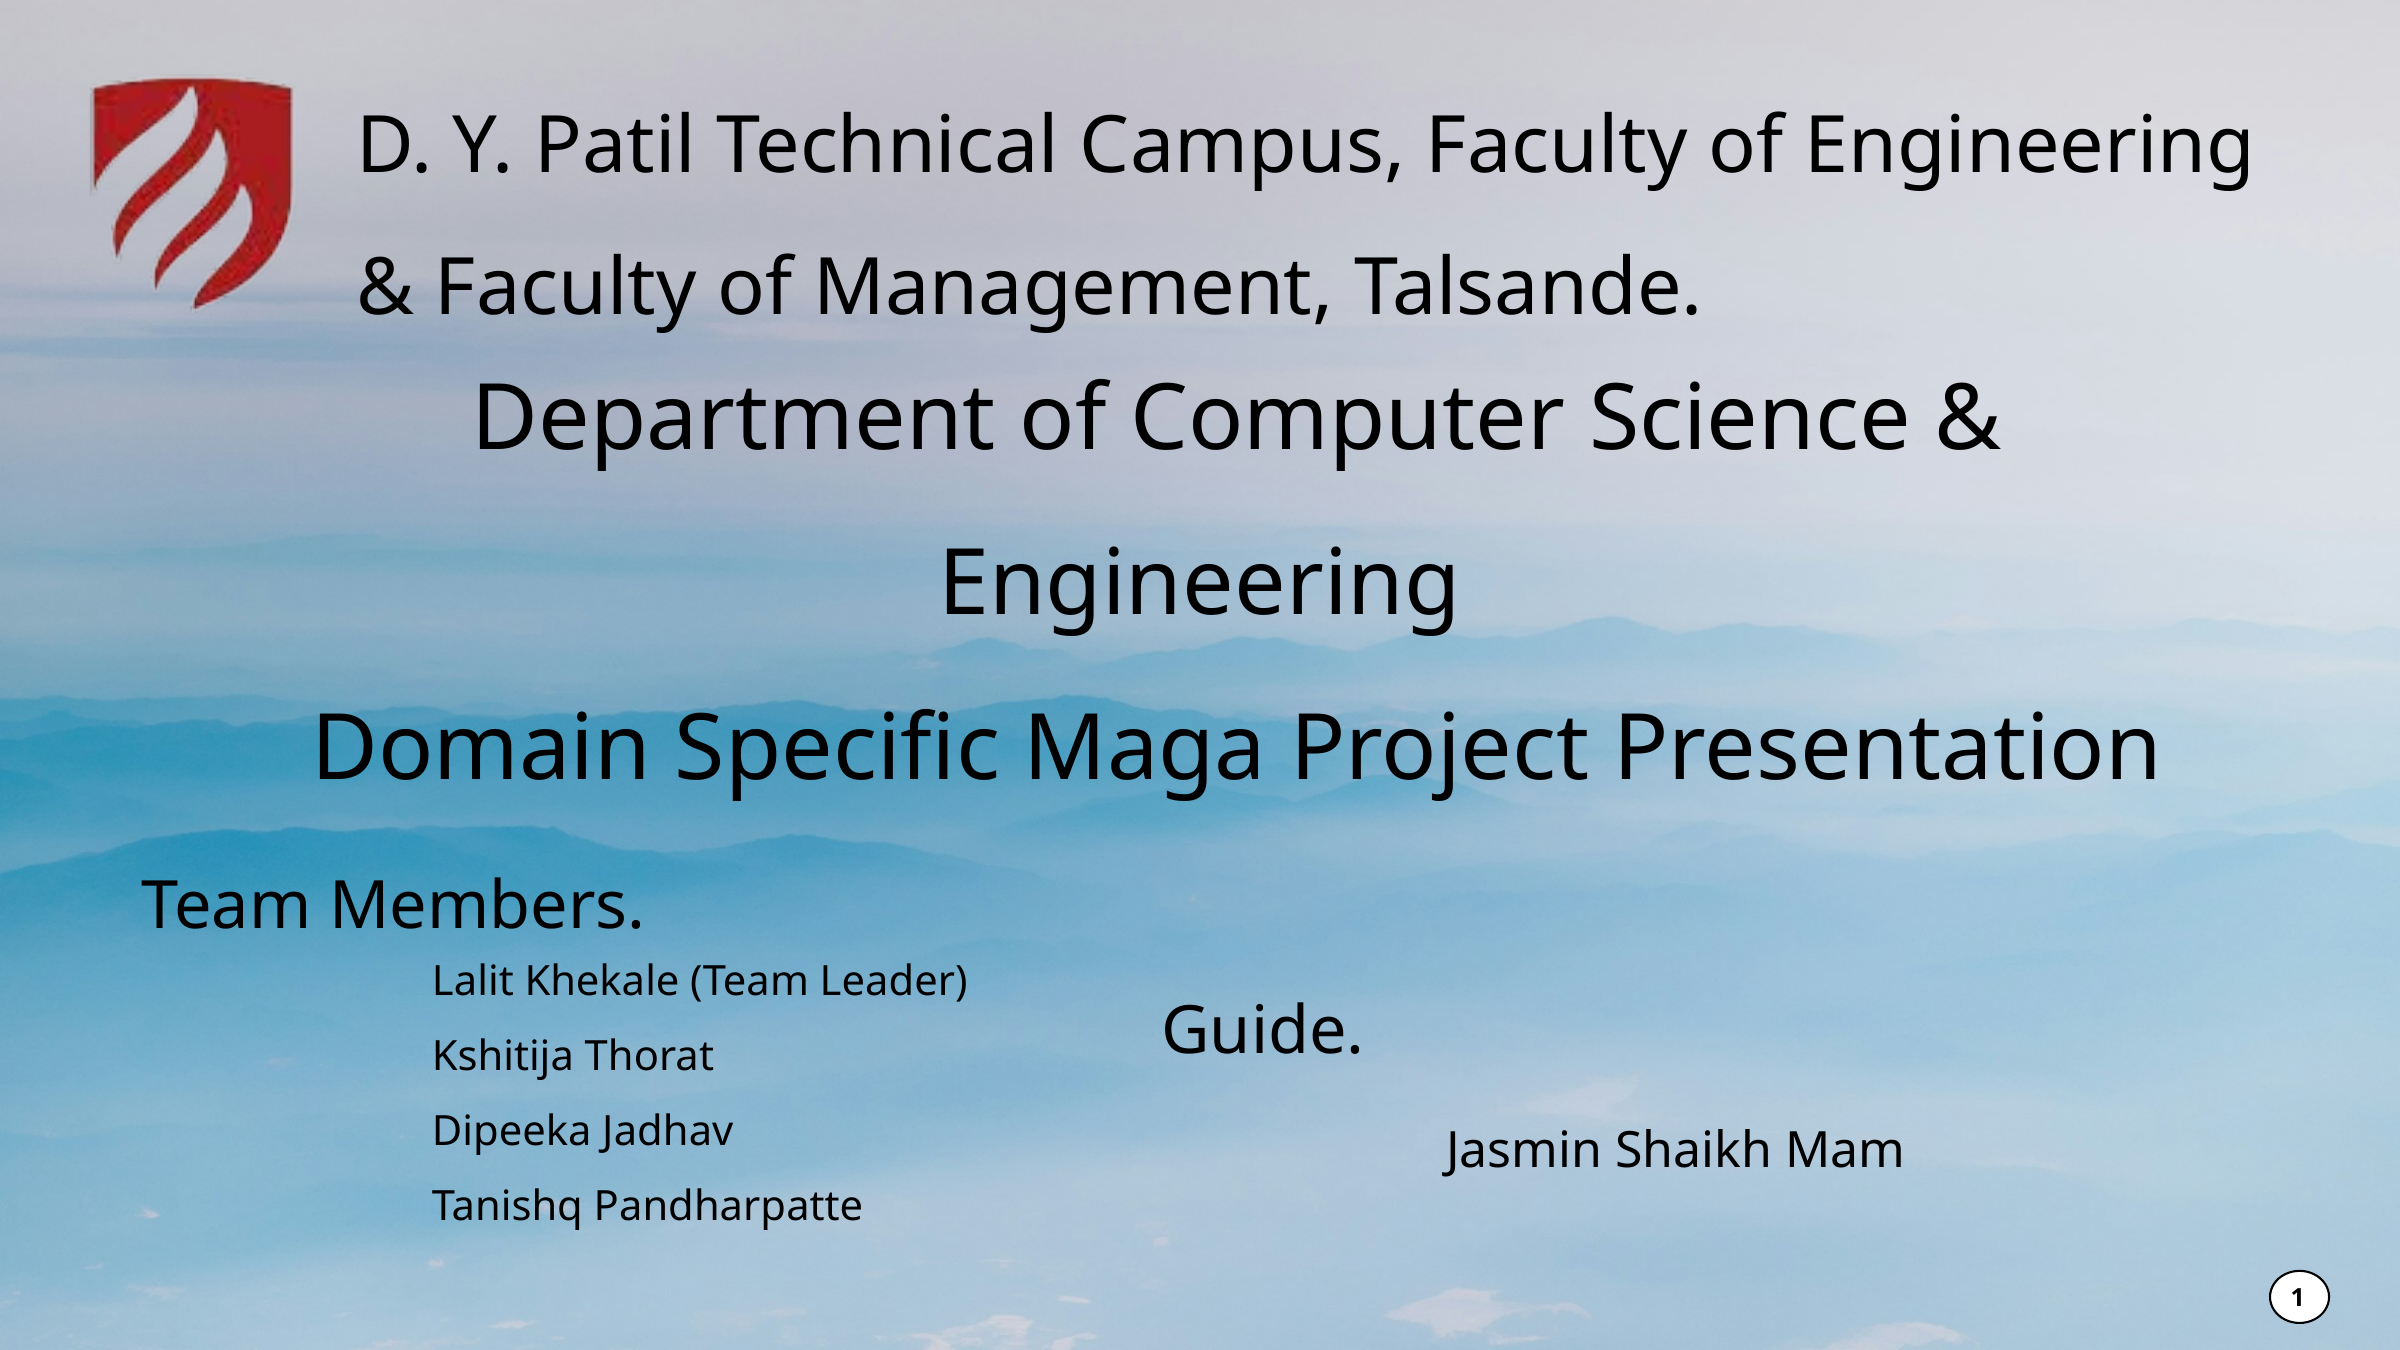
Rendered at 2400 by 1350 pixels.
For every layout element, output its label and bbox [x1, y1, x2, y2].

picture [0, 0, 2400, 1350]
text_box [2269, 1270, 2330, 1323]
